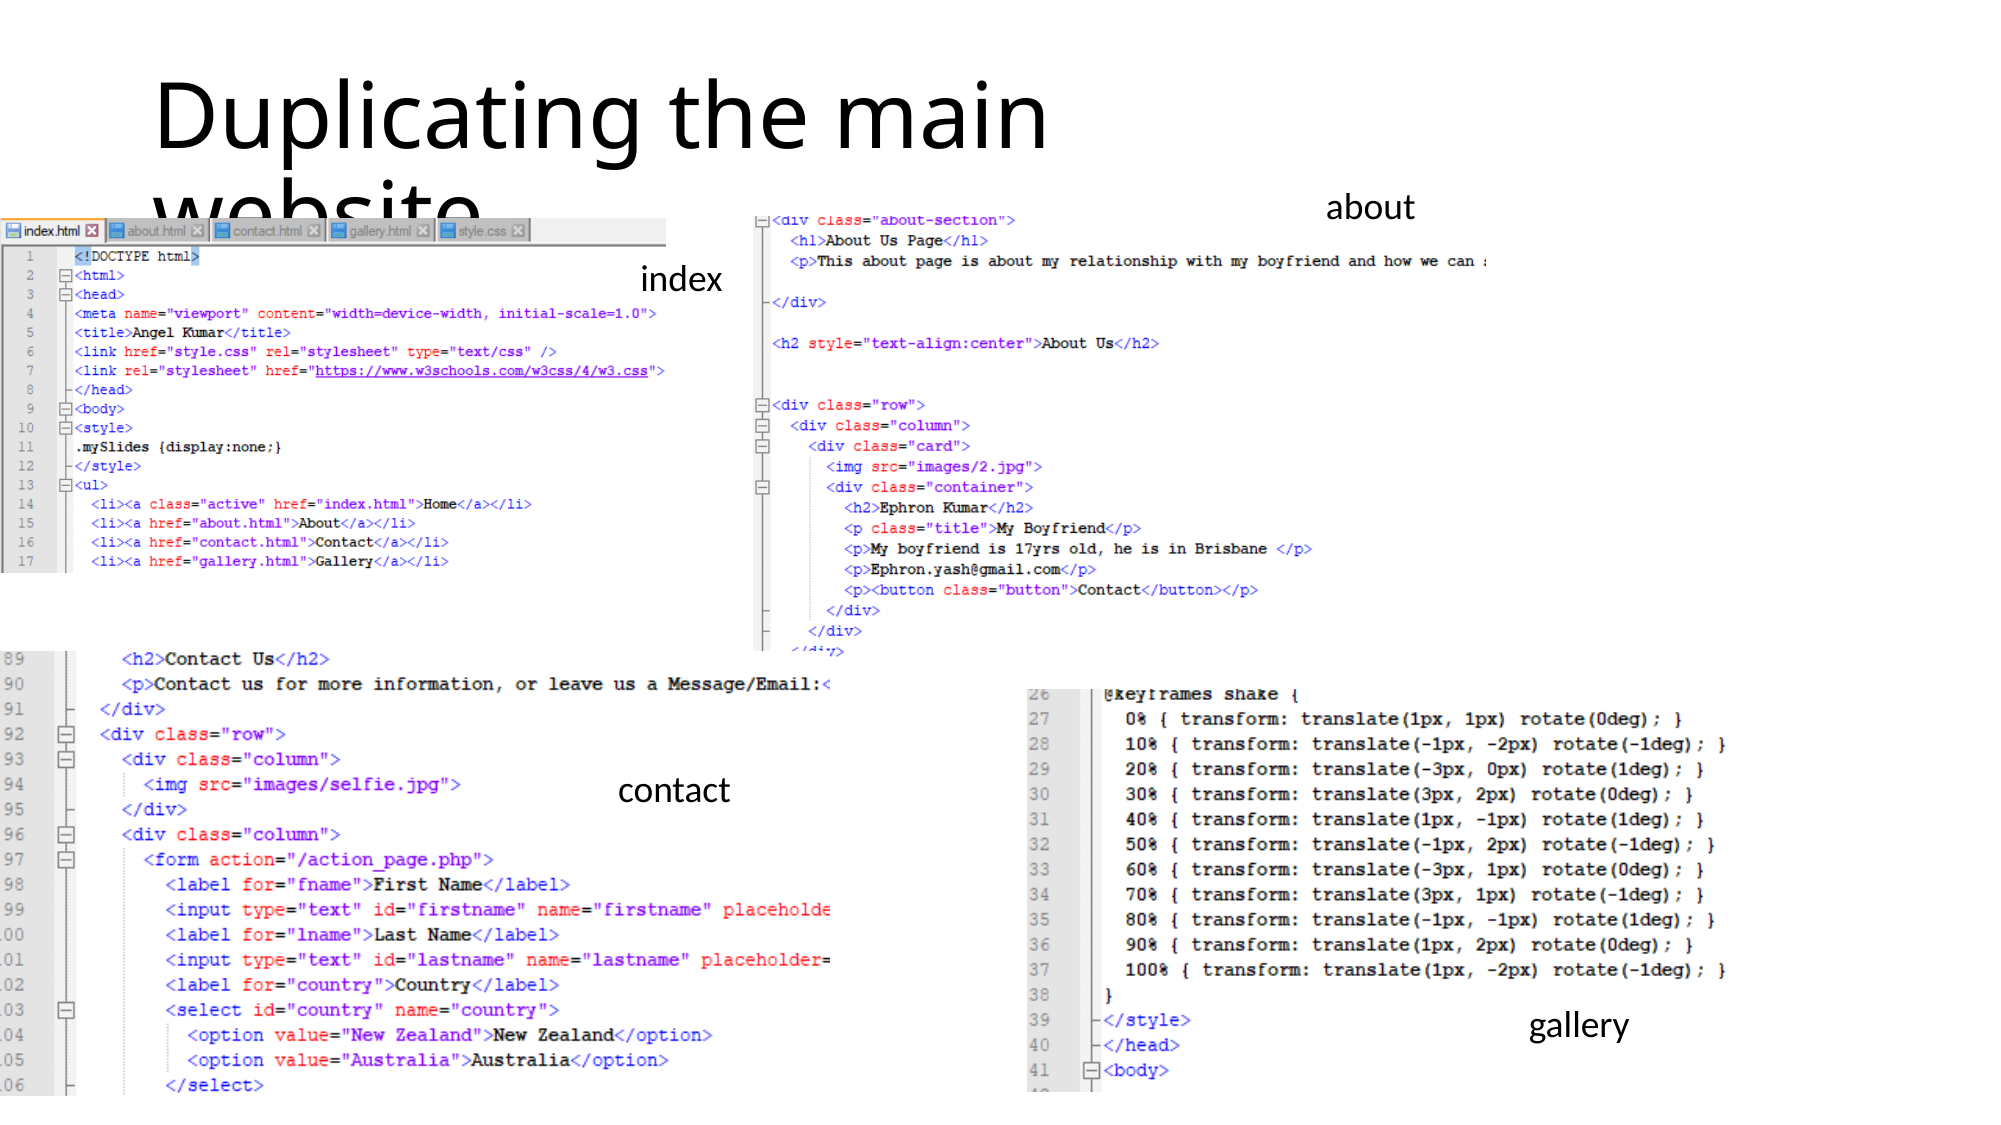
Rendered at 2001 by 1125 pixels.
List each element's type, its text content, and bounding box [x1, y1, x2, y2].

title Duplicating the main website [137, 59, 1242, 246]
picture [0, 218, 666, 573]
text_box about [1311, 174, 1539, 235]
picture [1027, 689, 2000, 1092]
text_box index [666, 246, 753, 307]
picture [0, 216, 1486, 1096]
